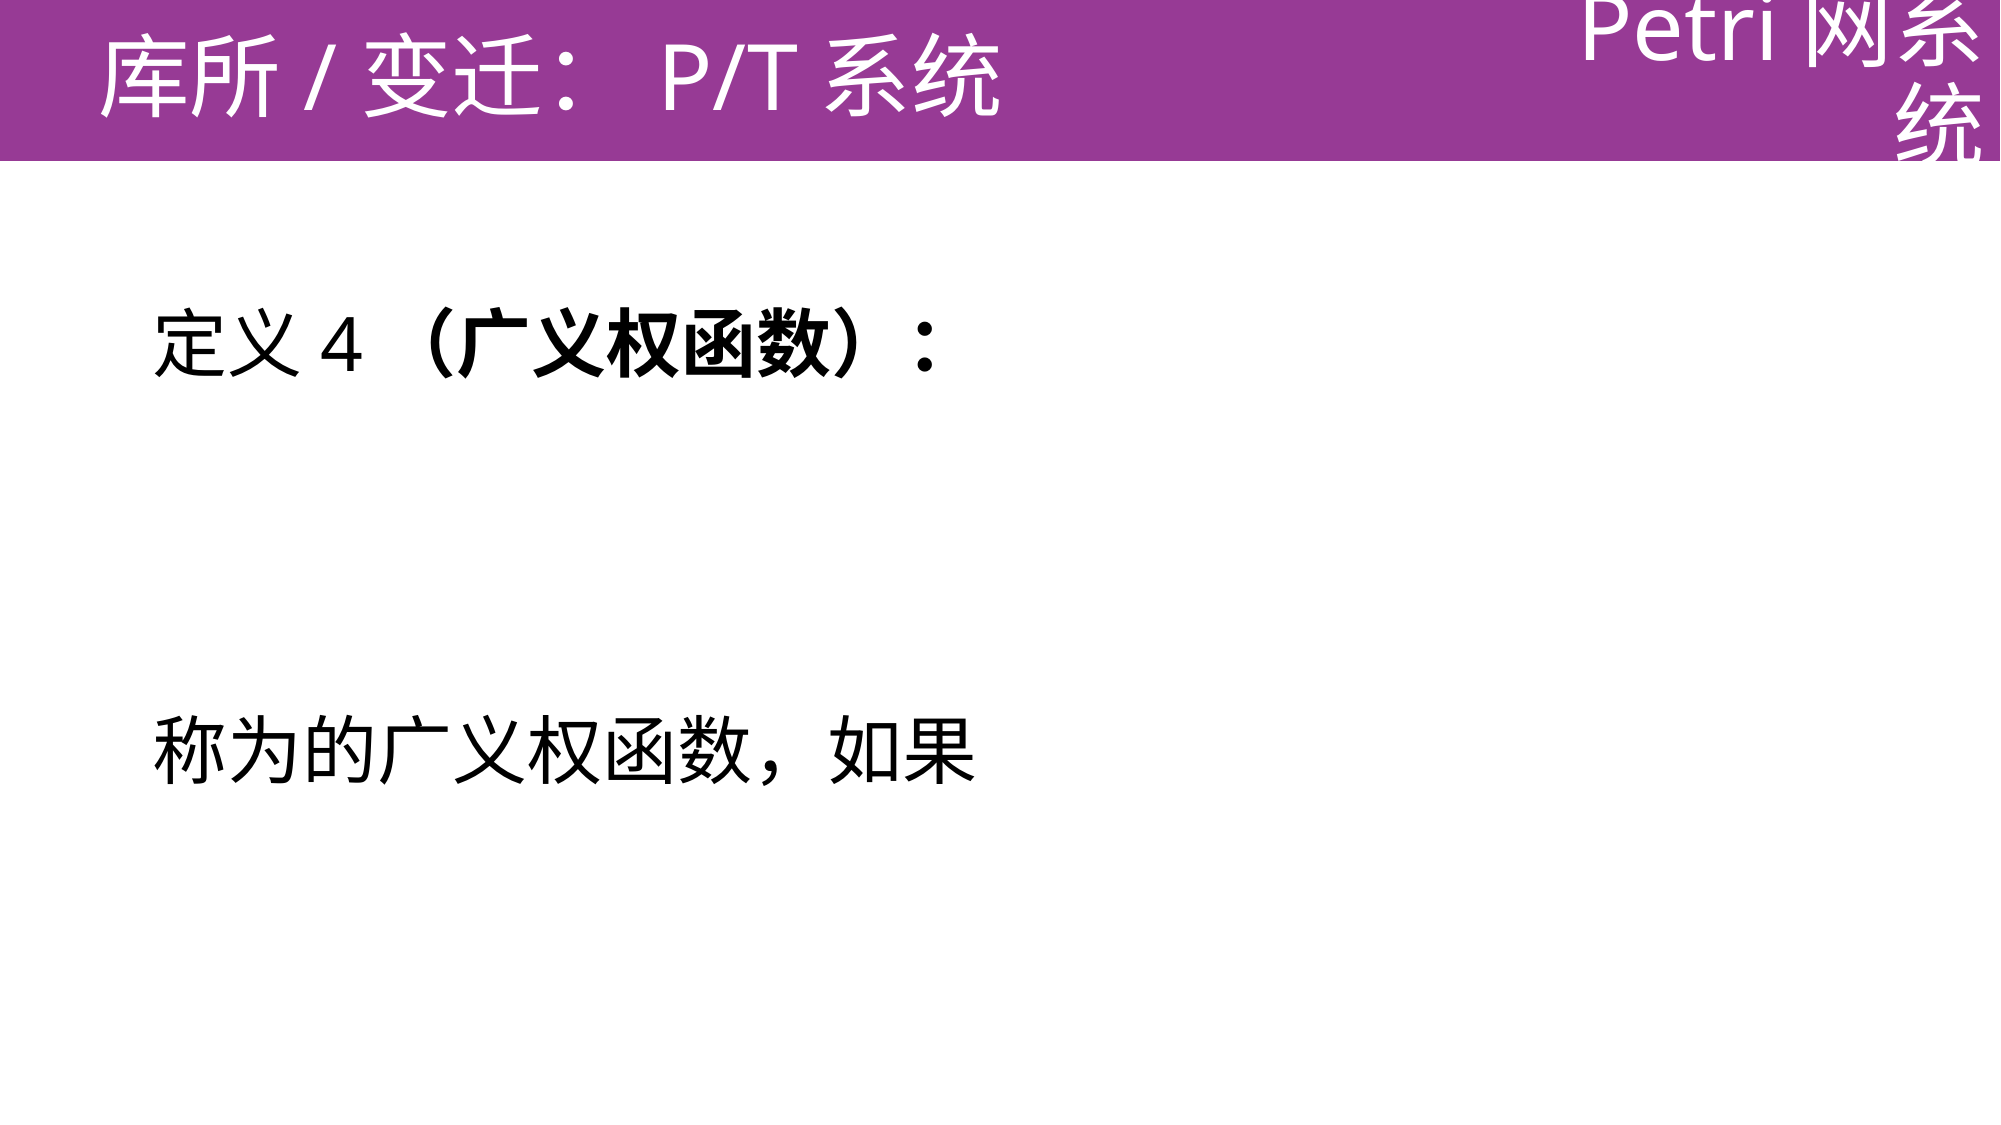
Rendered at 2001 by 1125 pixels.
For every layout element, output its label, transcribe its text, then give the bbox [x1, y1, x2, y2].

title Petri网系统 [1500, 0, 2000, 161]
